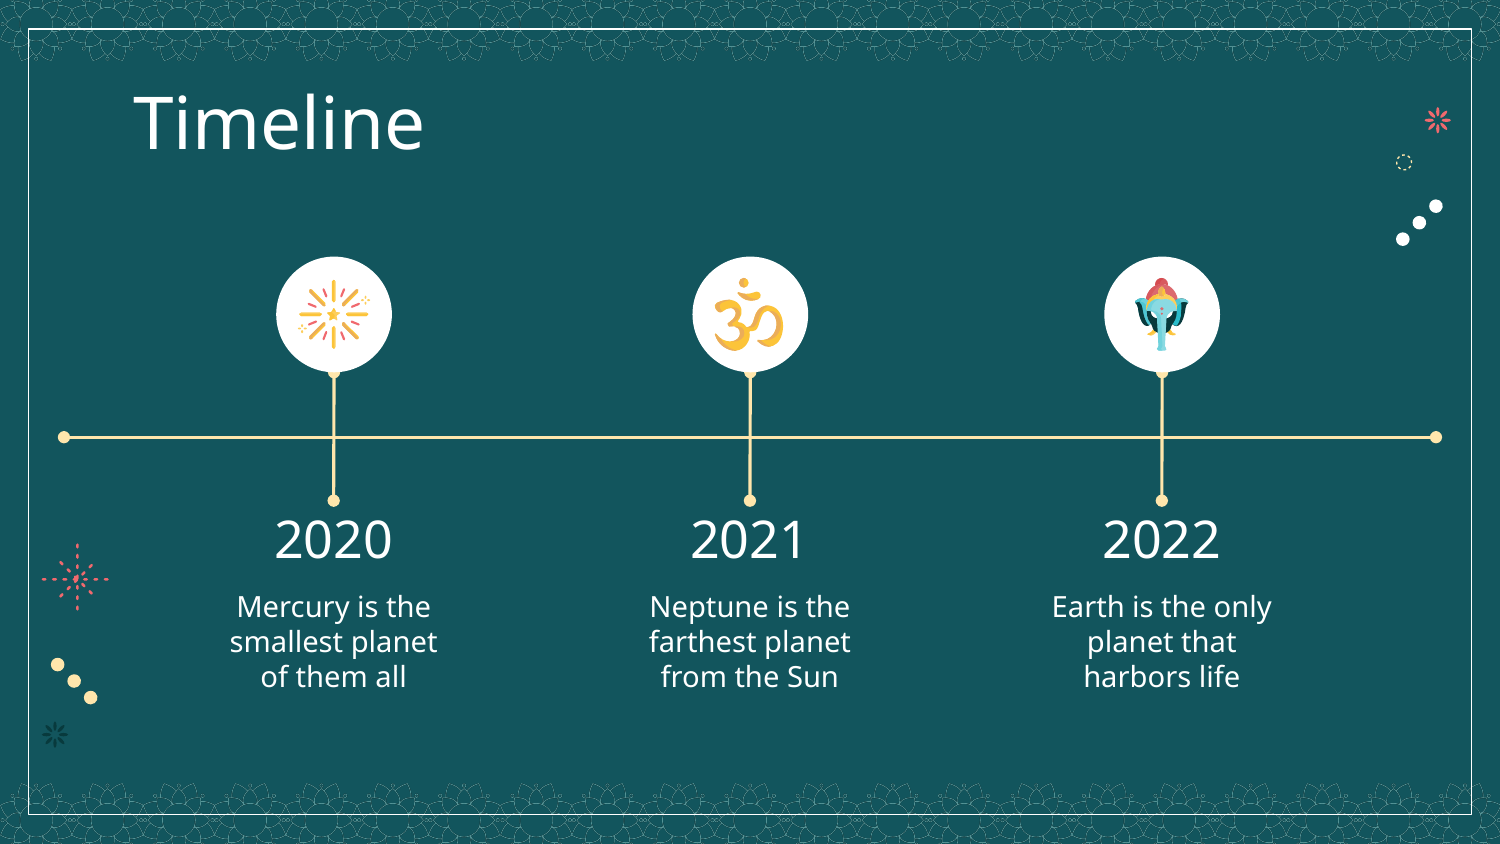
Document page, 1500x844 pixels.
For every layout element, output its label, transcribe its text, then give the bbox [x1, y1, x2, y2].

picture [29, 783, 1471, 814]
text_box 2020 [201, 500, 466, 574]
text_box Earth is the only planet that harbors life [1029, 573, 1295, 695]
picture [0, 0, 1500, 61]
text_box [1134, 277, 1189, 351]
text_box 2021 [617, 500, 883, 573]
text_box 2022 [1029, 500, 1295, 573]
text_box [692, 256, 809, 373]
text_box Mercury is the smallest planet of them all [201, 574, 466, 695]
text_box Neptune is the farthest planet from the Sun [617, 573, 883, 695]
text_box [276, 256, 392, 373]
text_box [713, 277, 787, 352]
picture [0, 783, 1500, 844]
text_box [297, 279, 371, 349]
title Timeline [118, 72, 1382, 167]
text_box [1104, 256, 1221, 373]
picture [29, 30, 1471, 61]
